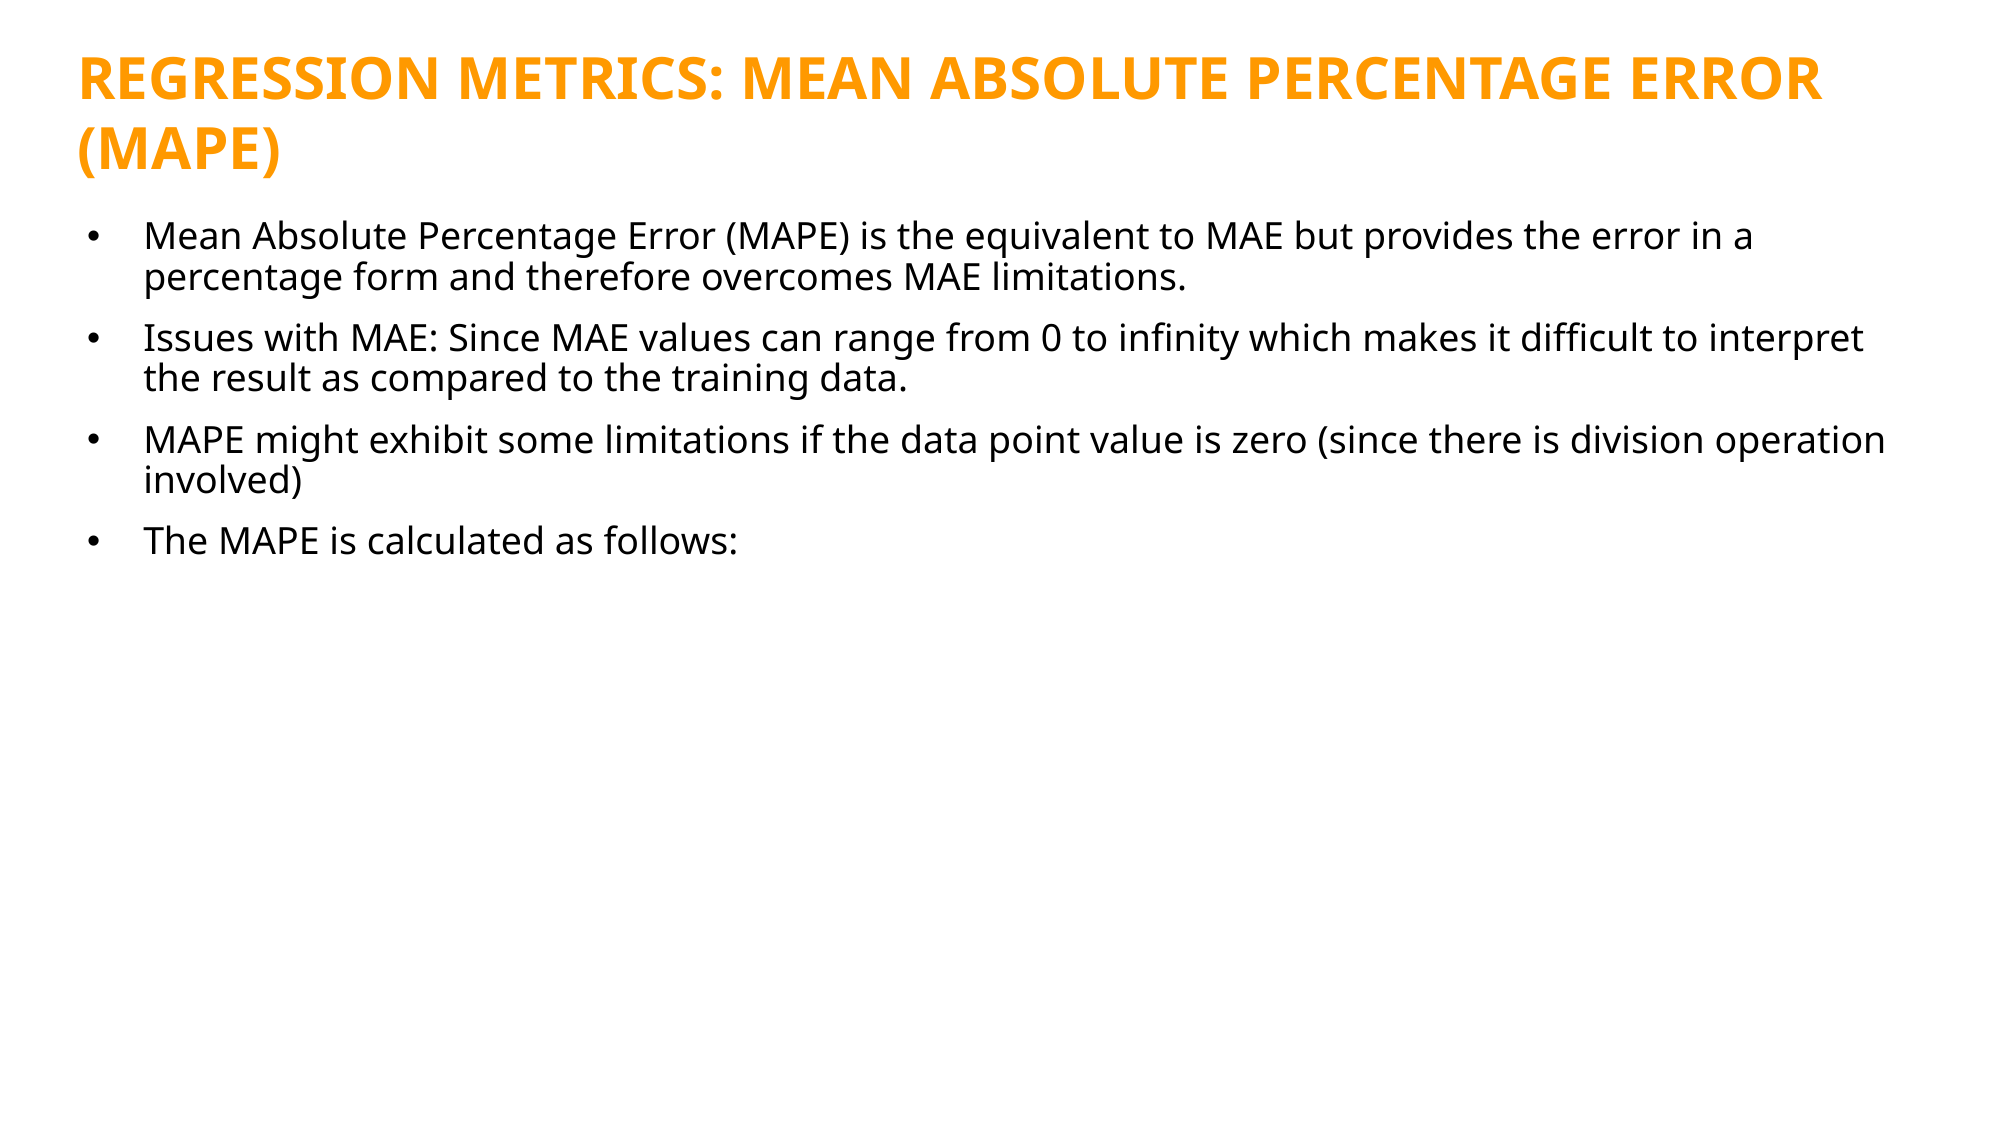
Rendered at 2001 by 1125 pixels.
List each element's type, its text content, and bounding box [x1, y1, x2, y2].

text_box REGRESSION METRICS: MEAN ABSOLUTE PERCENTAGE ERROR (MAPE) [62, 33, 1938, 189]
